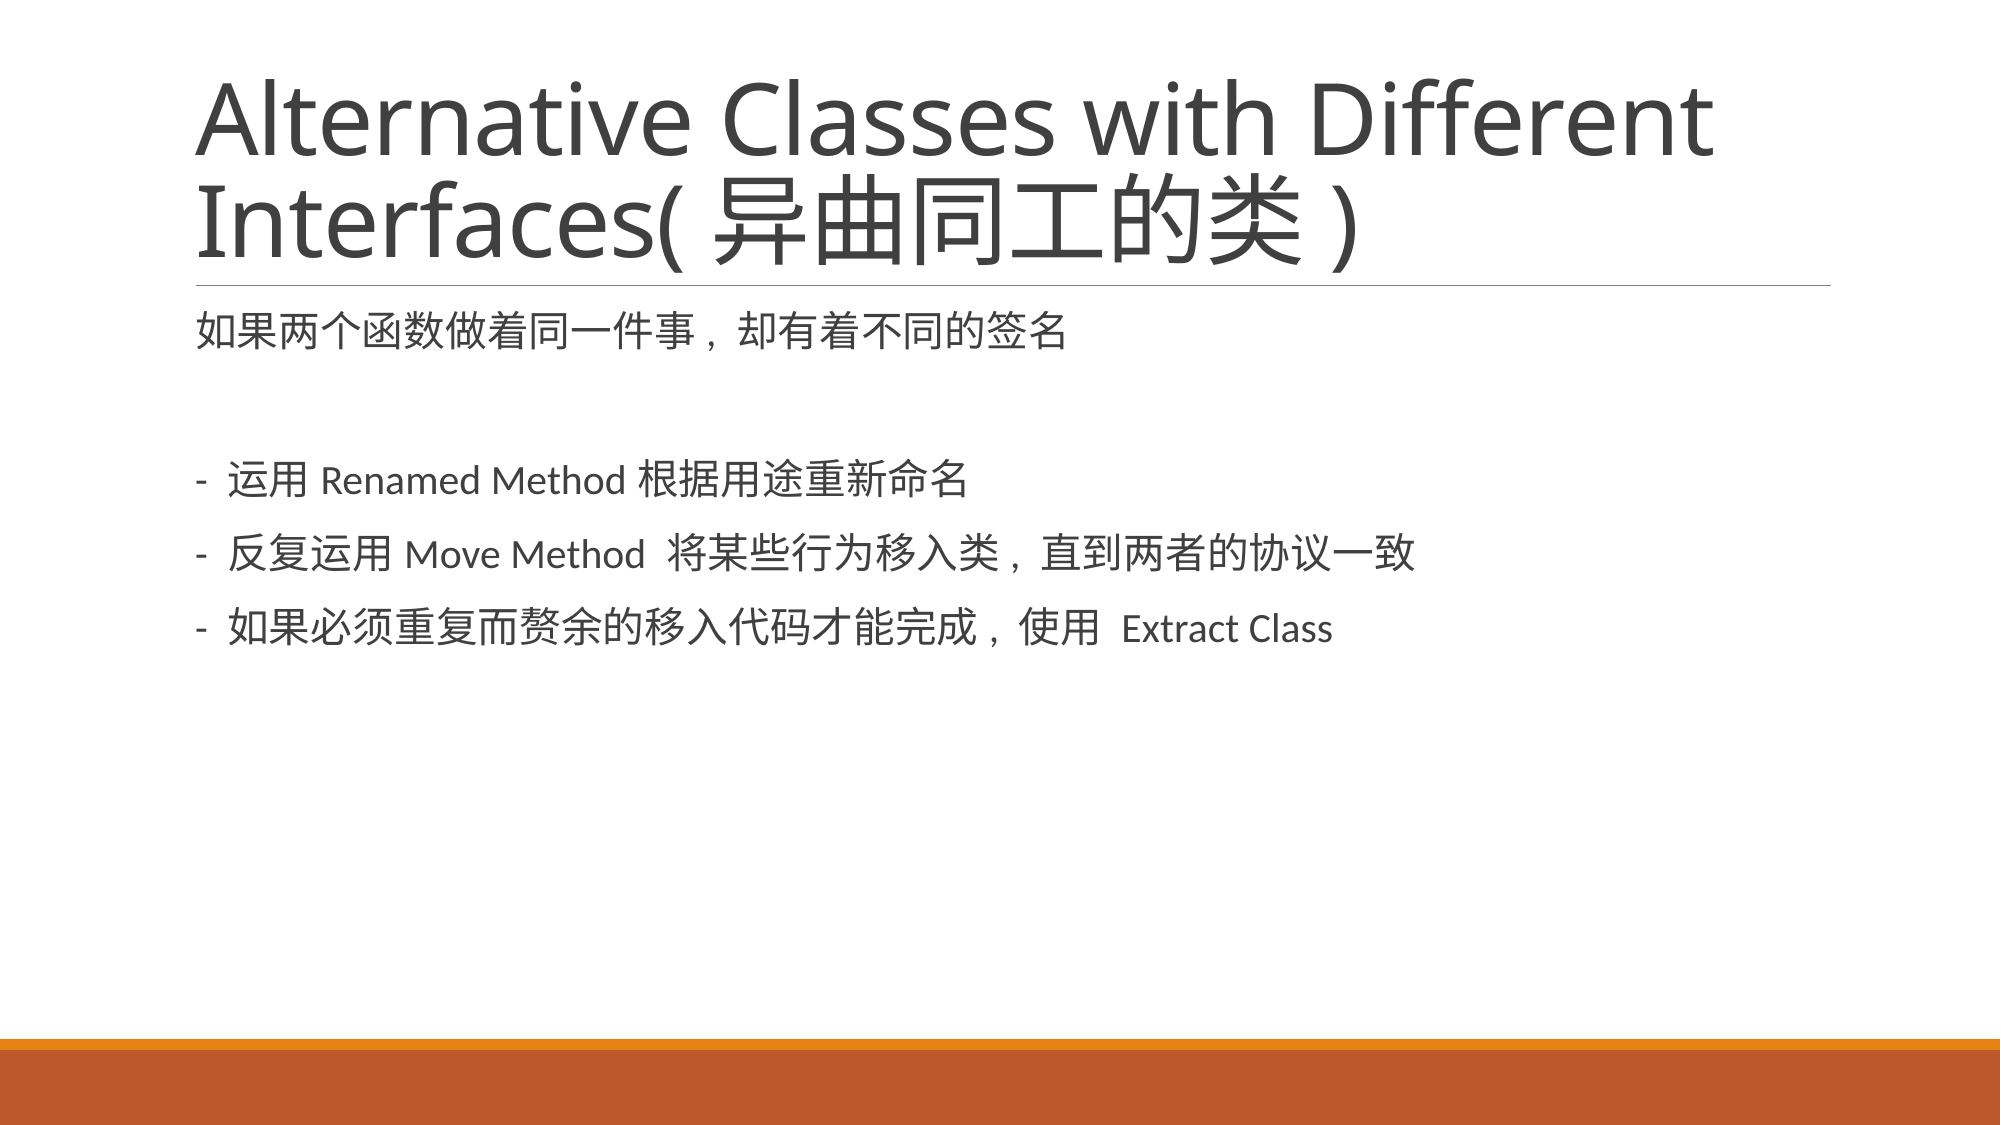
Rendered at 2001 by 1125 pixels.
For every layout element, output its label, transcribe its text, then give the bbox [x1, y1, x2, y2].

list 如果两个函数做着同一件事, 却有着不同的签名 - 运用Renamed Method根据用途重新命名 - 反复运用Move Method 将某些行为移入类, 直到两者的协议一致 - 如果必须重复而赘余的移入代码才能完成, 使用 Extract Class [180, 302, 1830, 963]
title Alternative Classes with Different Interfaces(异曲同工的类) [180, 47, 1830, 285]
